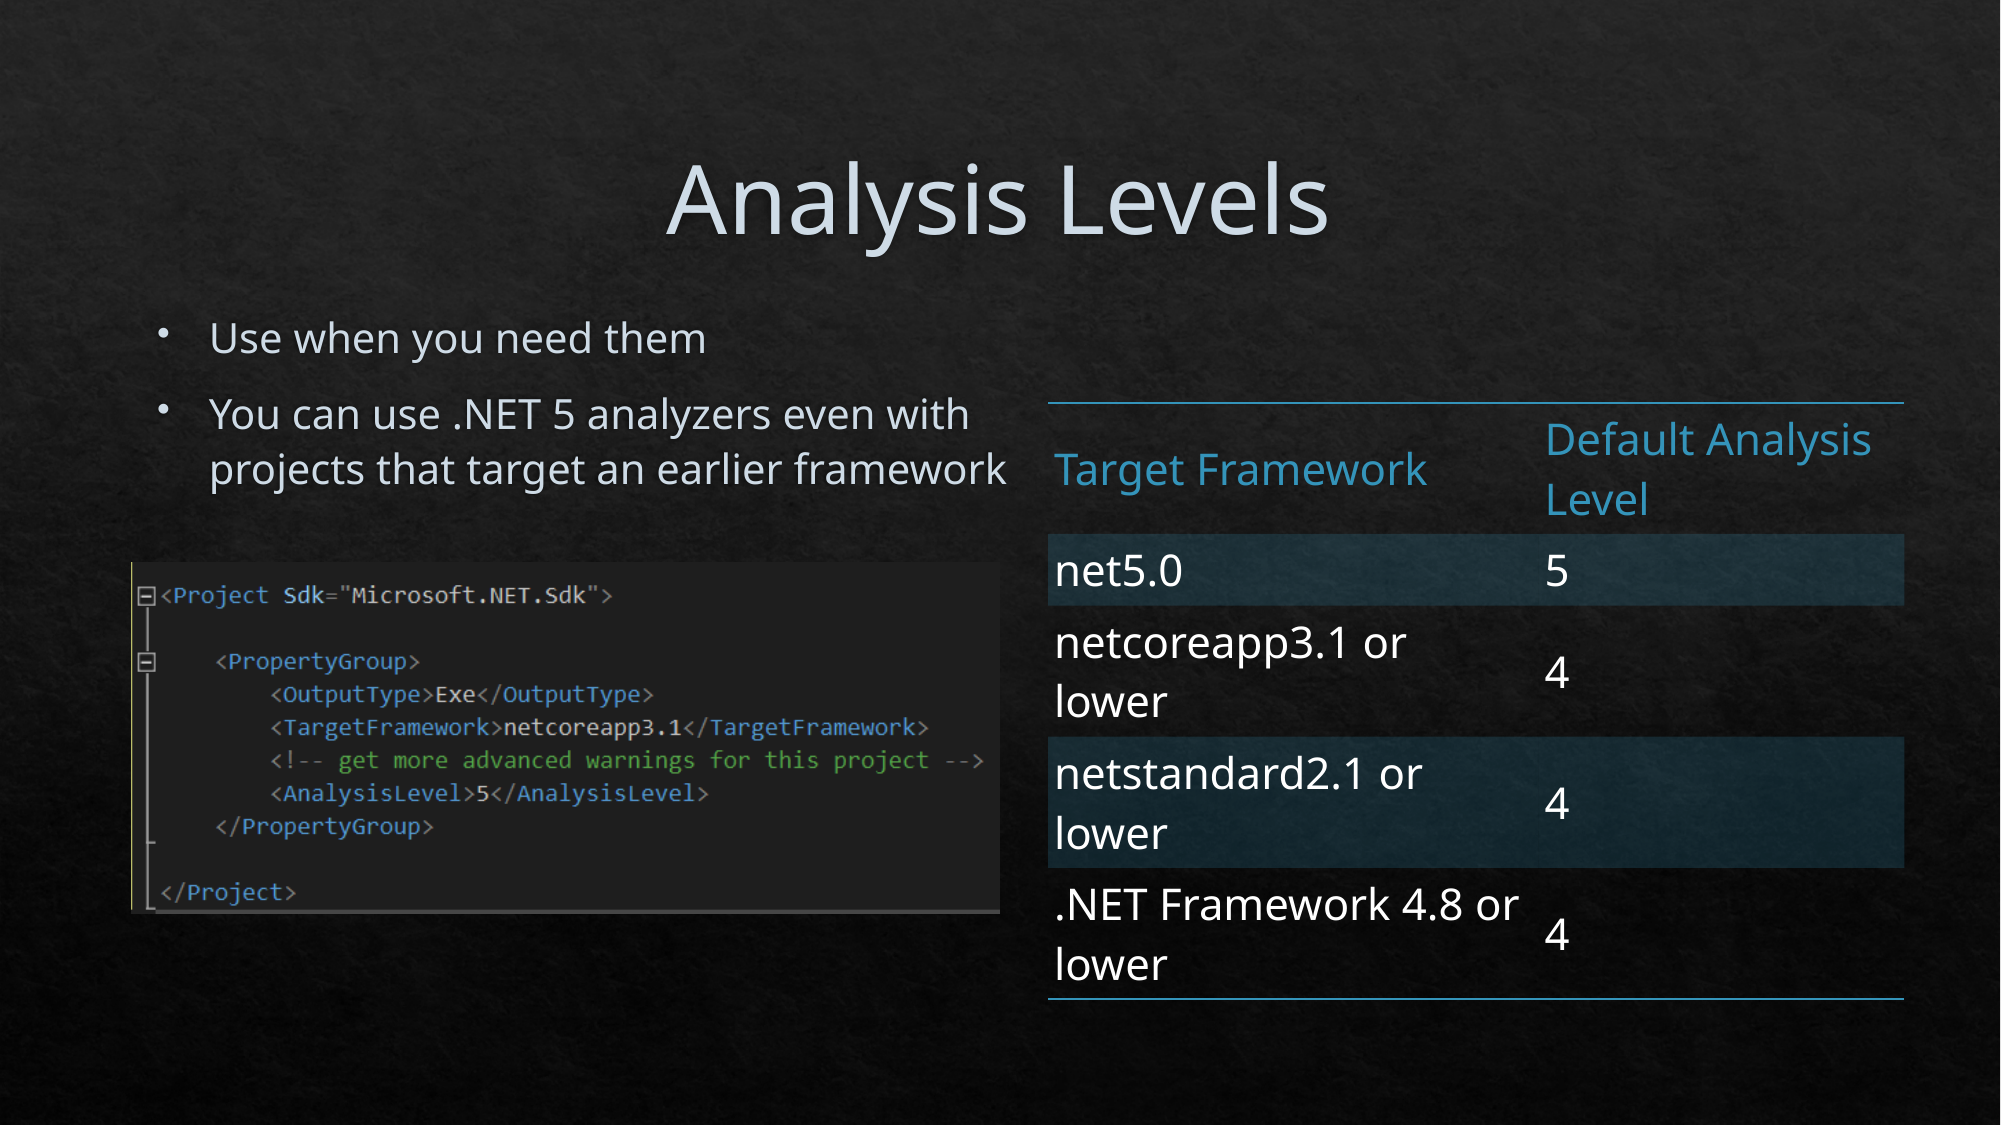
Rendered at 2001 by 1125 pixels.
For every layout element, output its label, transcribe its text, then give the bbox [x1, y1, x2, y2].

list Use when you need them You can use .NET 5 analyzers even with projects that target an earlier framework [137, 299, 1029, 1014]
table_cell net5.0 [1048, 534, 1539, 606]
table_header Target Framework [1048, 404, 1539, 534]
table_cell 4 [1539, 737, 1904, 868]
title Analysis Levels [149, 99, 1849, 307]
table_cell .NET Framework 4.8 or lower [1048, 868, 1539, 998]
table_cell 5 [1539, 534, 1904, 606]
table_header Default Analysis Level [1539, 404, 1904, 534]
table_cell netstandard2.1 or lower [1048, 737, 1539, 868]
picture [131, 562, 1000, 915]
table_cell 4 [1539, 868, 1904, 998]
table_cell 4 [1539, 606, 1904, 737]
table_cell netcoreapp3.1 or lower [1048, 606, 1539, 737]
